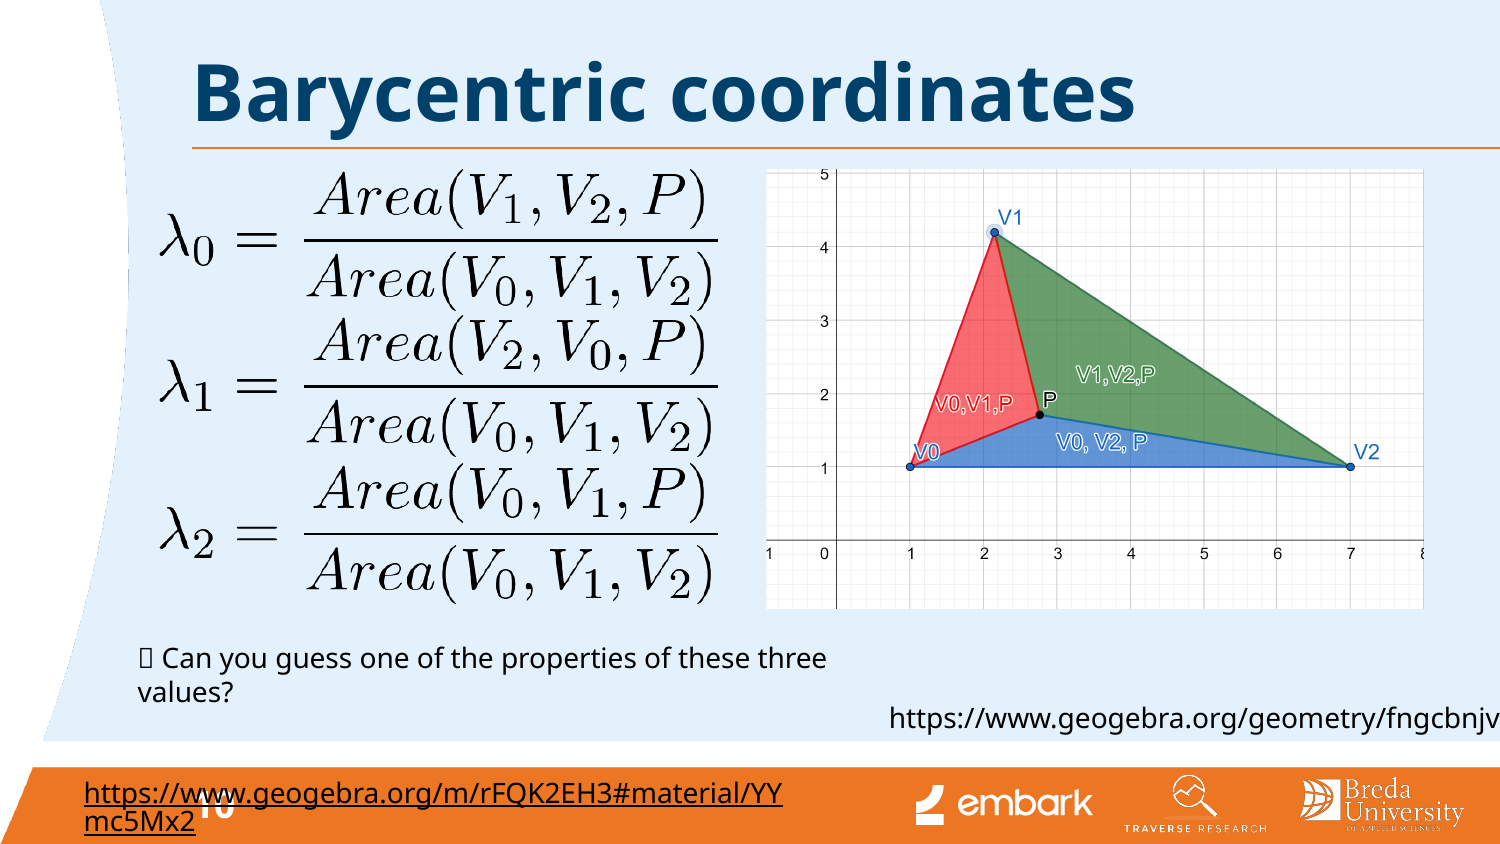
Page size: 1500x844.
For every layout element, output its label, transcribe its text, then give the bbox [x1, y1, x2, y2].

text_box 🤔 Can you guess one of the properties of these three values? [122, 632, 874, 715]
text_box https://www.geogebra.org/geometry/fngcbnjv [874, 692, 1500, 742]
title Barycentric coordinates [191, 3, 1341, 138]
text_box https://www.geogebra.org/m/rFQK2EH3#material/YYmc5Mx2 [68, 767, 820, 844]
picture [0, 0, 1500, 844]
